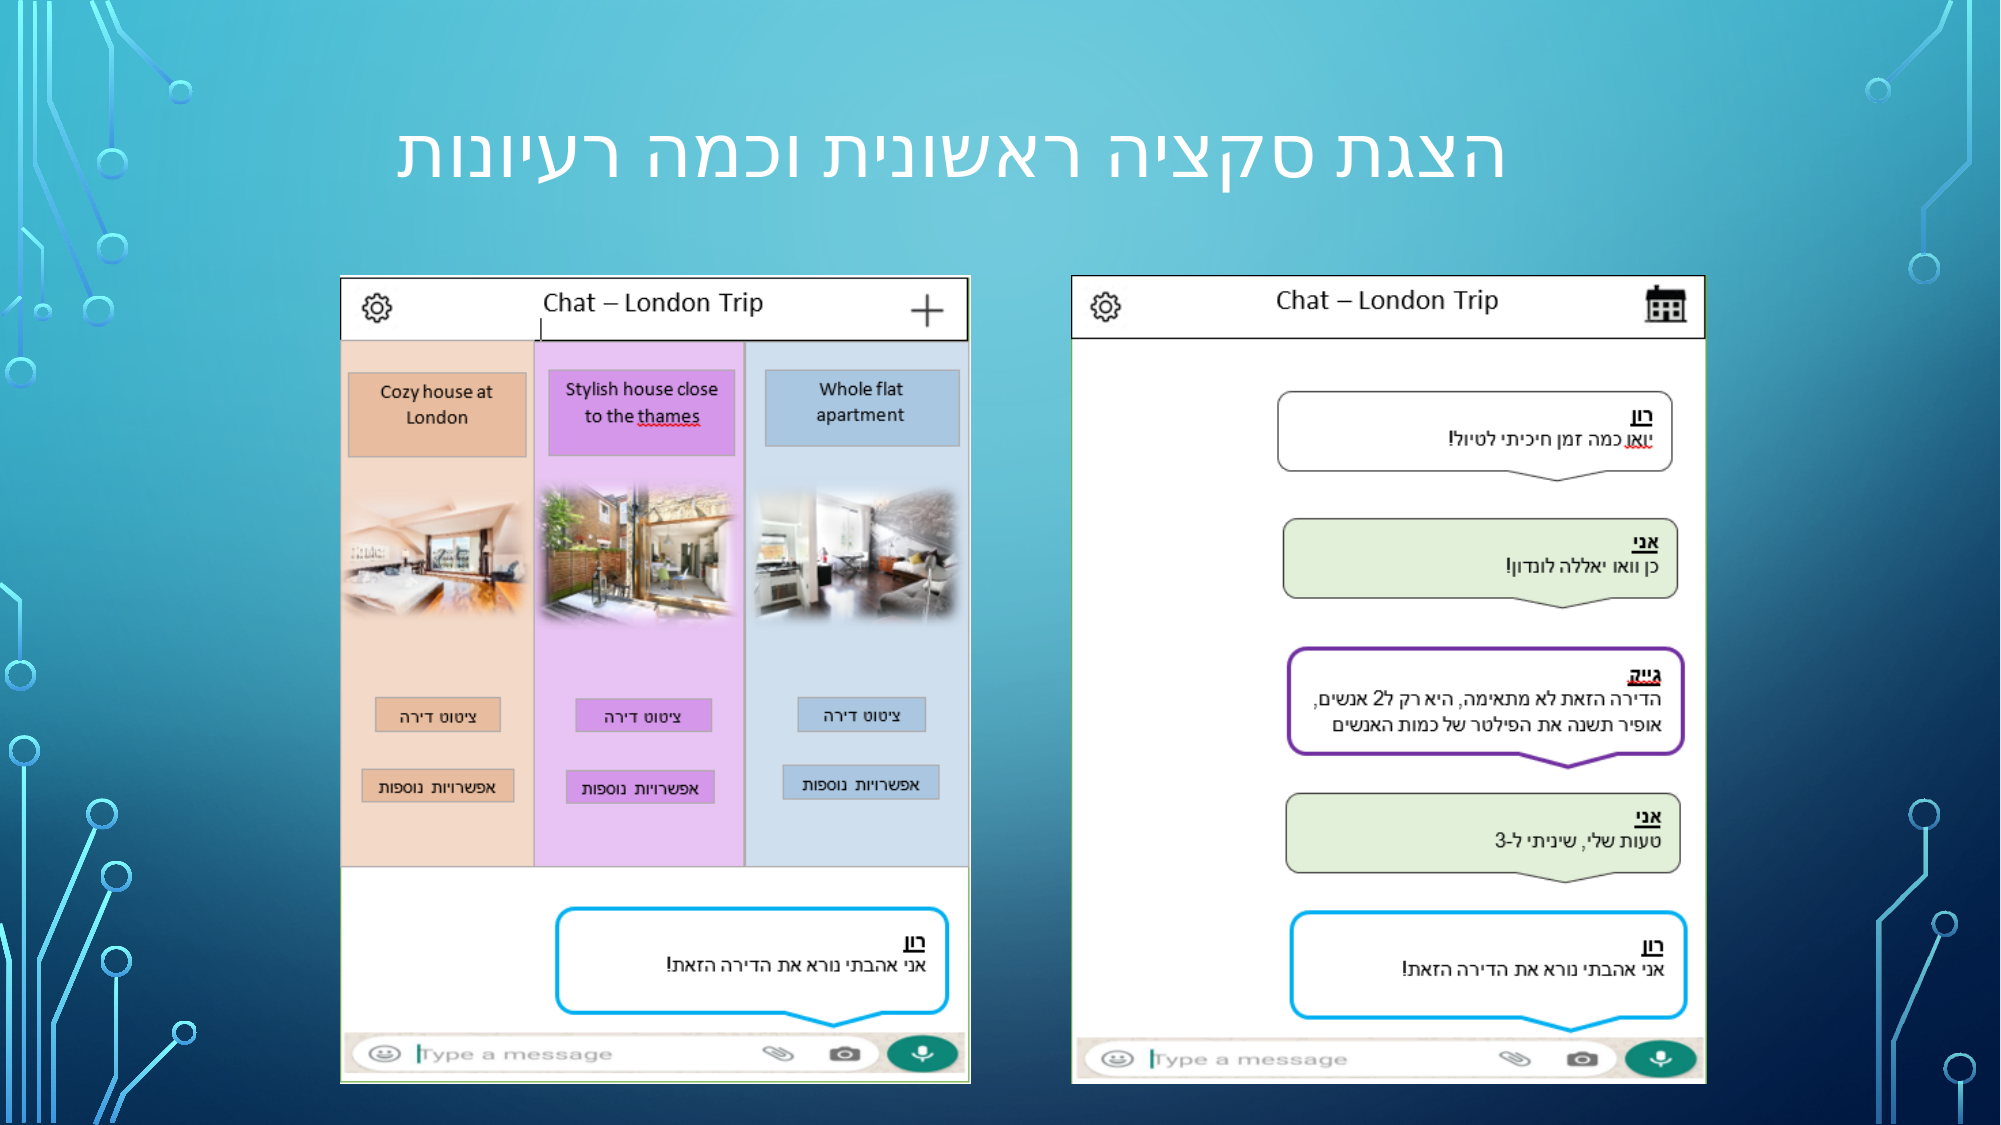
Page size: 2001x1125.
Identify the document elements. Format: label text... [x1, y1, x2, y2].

title הצגת סקציה ראשונית וכמה רעיונות [0, 31, 1526, 275]
picture [1071, 275, 1707, 1084]
picture [340, 275, 971, 1084]
